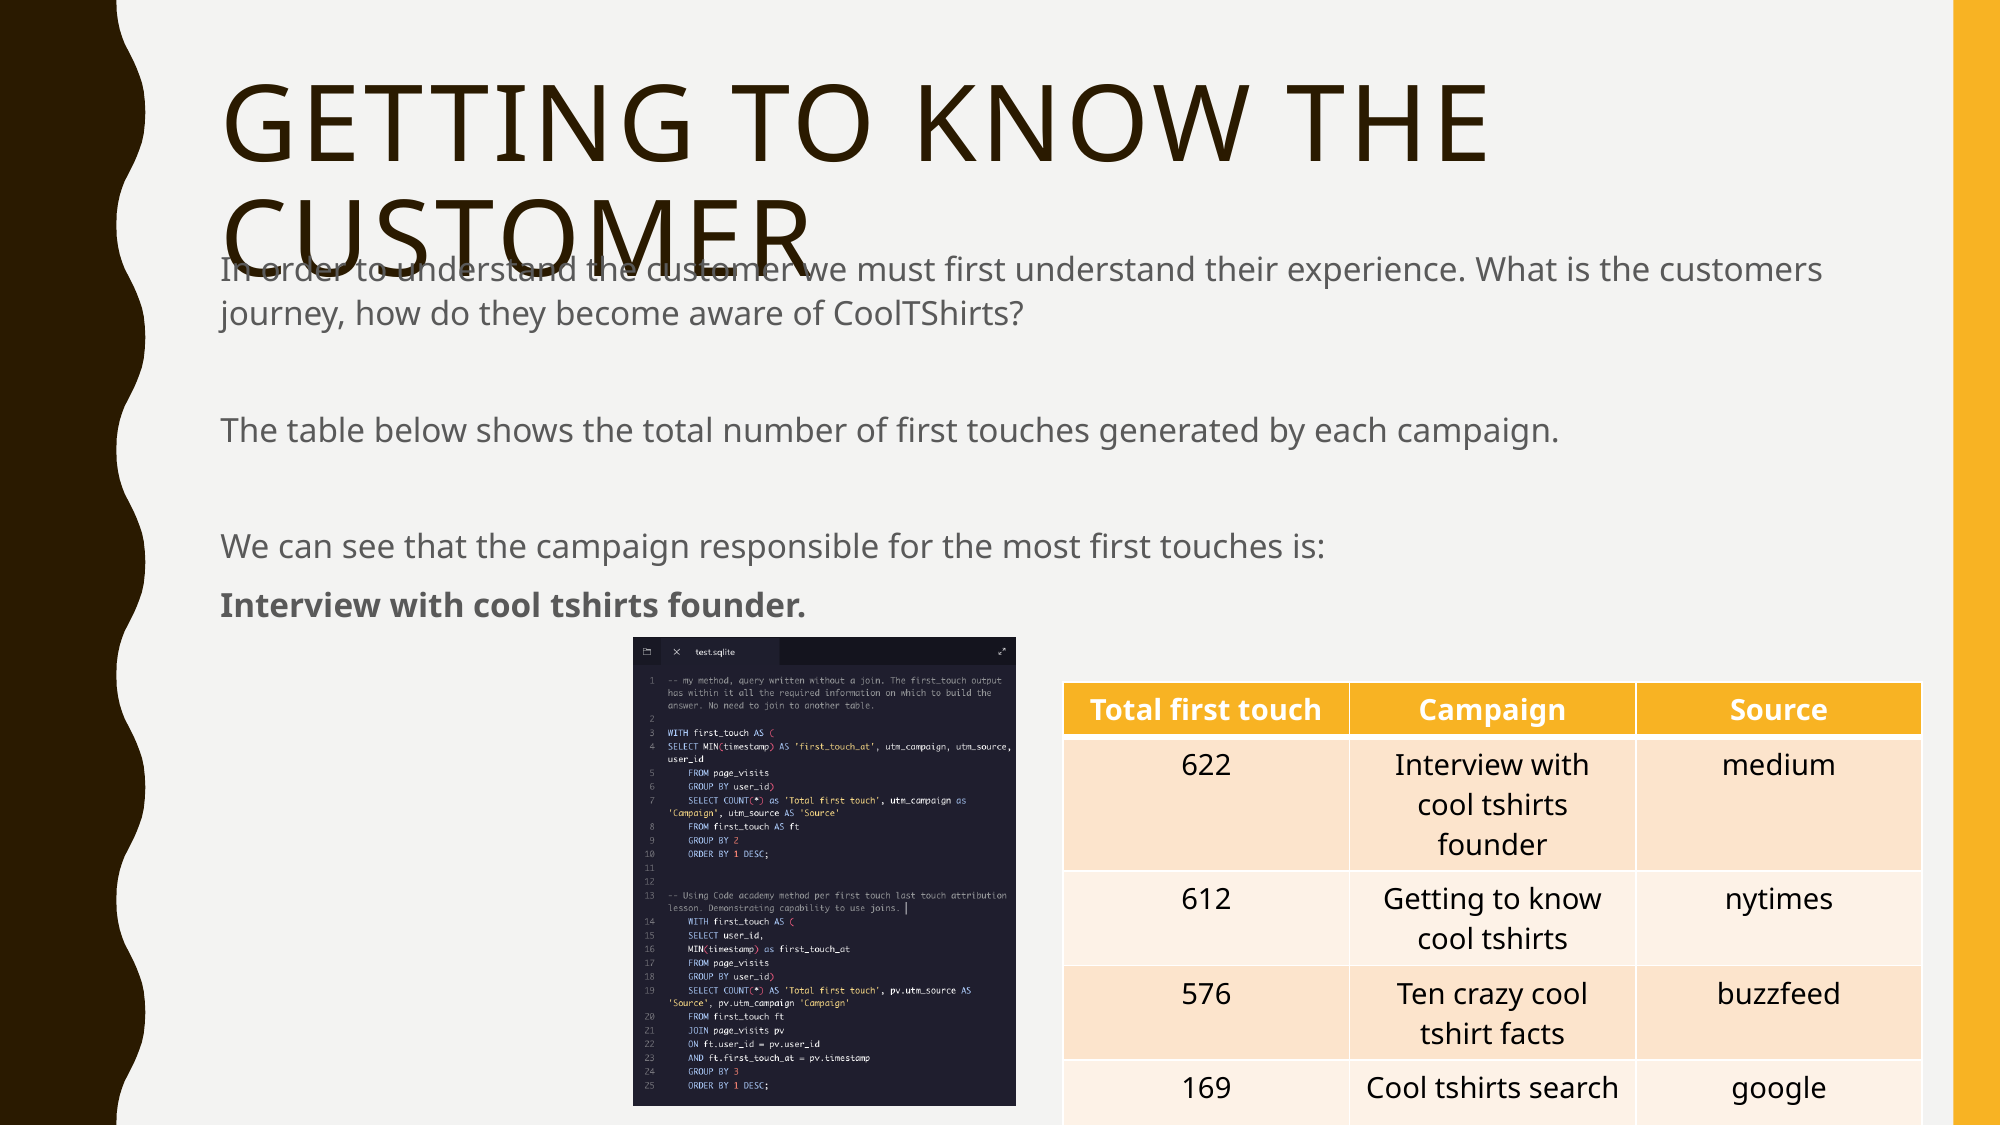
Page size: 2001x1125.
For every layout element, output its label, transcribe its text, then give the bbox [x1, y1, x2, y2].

table_cell Interview with cool tshirts founder [1350, 740, 1635, 870]
list In order to understand the customer we must first understand their experience. What is the customers journey, how do they become aware of CoolTShirts? The table below shows the total number of first touches generated by each campaign. We can see that the campaign responsible for the most first touches is: Interview with cool tshirts founder. [205, 236, 1875, 827]
table_header Total first touch [1064, 683, 1349, 734]
table_cell Ten crazy cool tshirt facts [1350, 966, 1635, 1059]
table_cell buzzfeed [1637, 966, 1921, 1059]
table_cell 169 [1064, 1061, 1349, 1125]
table_cell 576 [1064, 966, 1349, 1059]
table_cell 622 [1064, 740, 1349, 870]
table_header Source [1637, 683, 1921, 734]
table_cell nytimes [1637, 872, 1921, 965]
table_cell Getting to know cool tshirts [1350, 872, 1635, 965]
table_cell google [1637, 1061, 1921, 1125]
table_cell 612 [1064, 872, 1349, 965]
picture [633, 637, 1016, 1106]
table_cell medium [1637, 740, 1921, 870]
title Getting to know the customer [205, 62, 1875, 236]
table_header Campaign [1350, 683, 1635, 734]
table_cell Cool tshirts search [1350, 1061, 1635, 1125]
